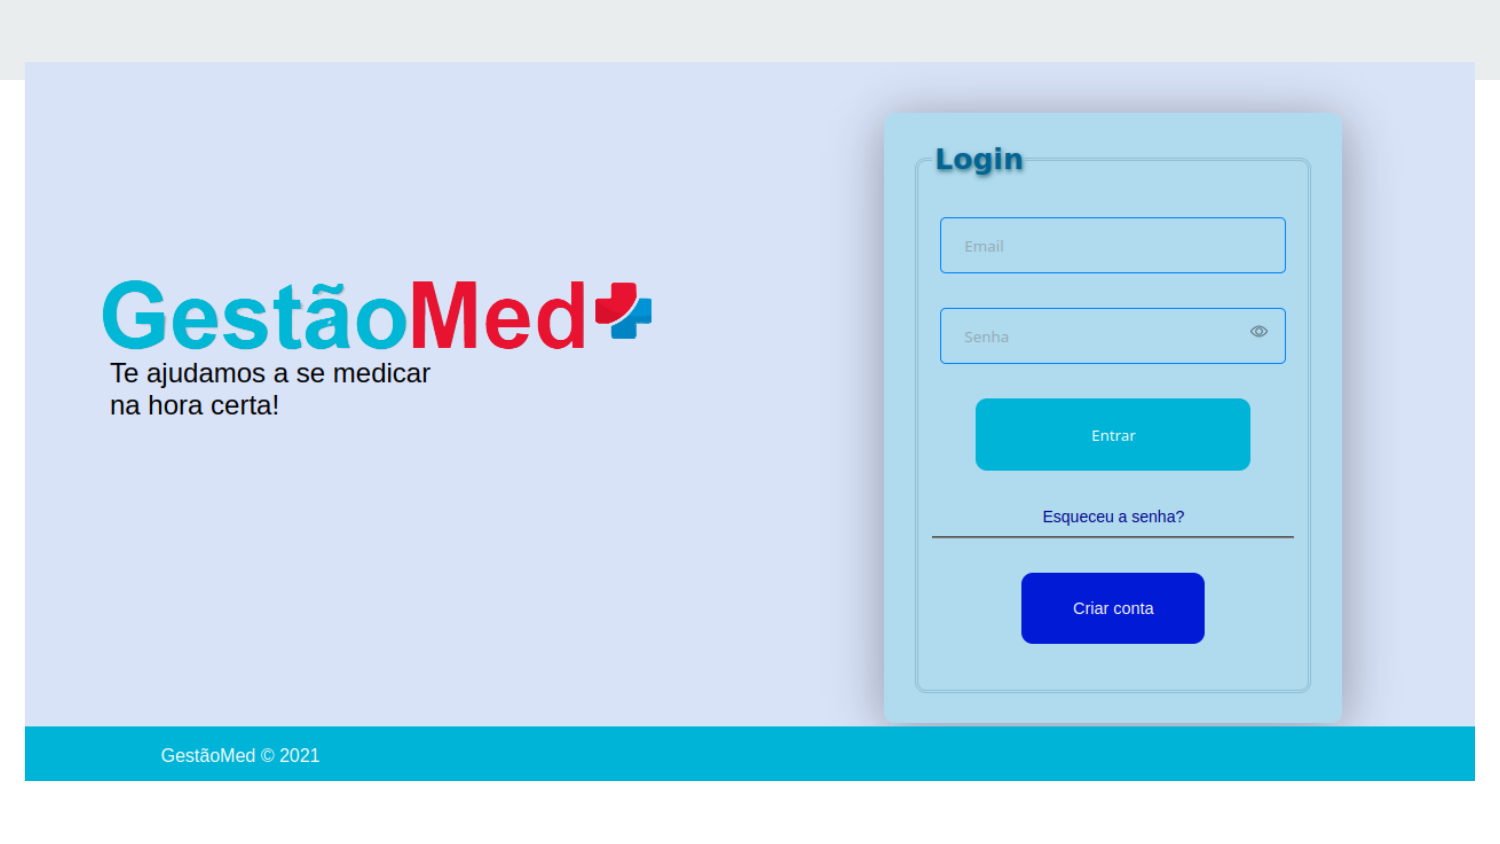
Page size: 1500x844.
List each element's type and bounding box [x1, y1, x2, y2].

picture [24, 62, 1476, 782]
